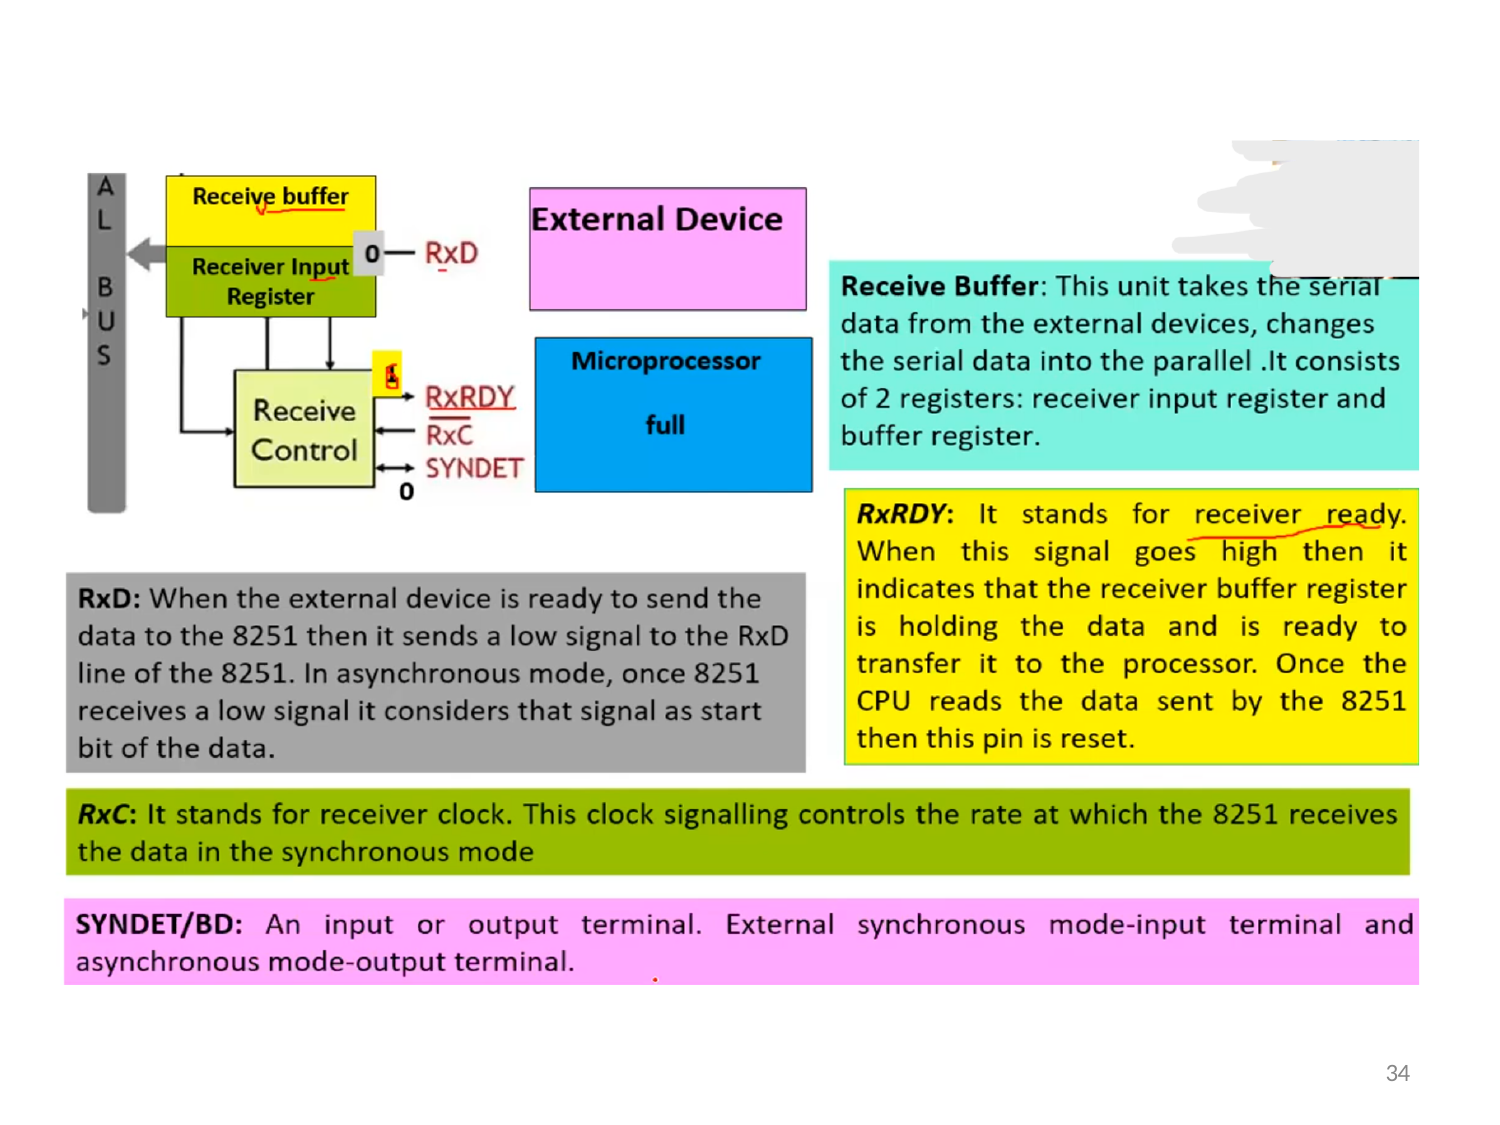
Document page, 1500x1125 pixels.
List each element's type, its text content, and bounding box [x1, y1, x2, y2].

slide_number 34 [1379, 1060, 1420, 1125]
picture [49, 140, 1420, 985]
